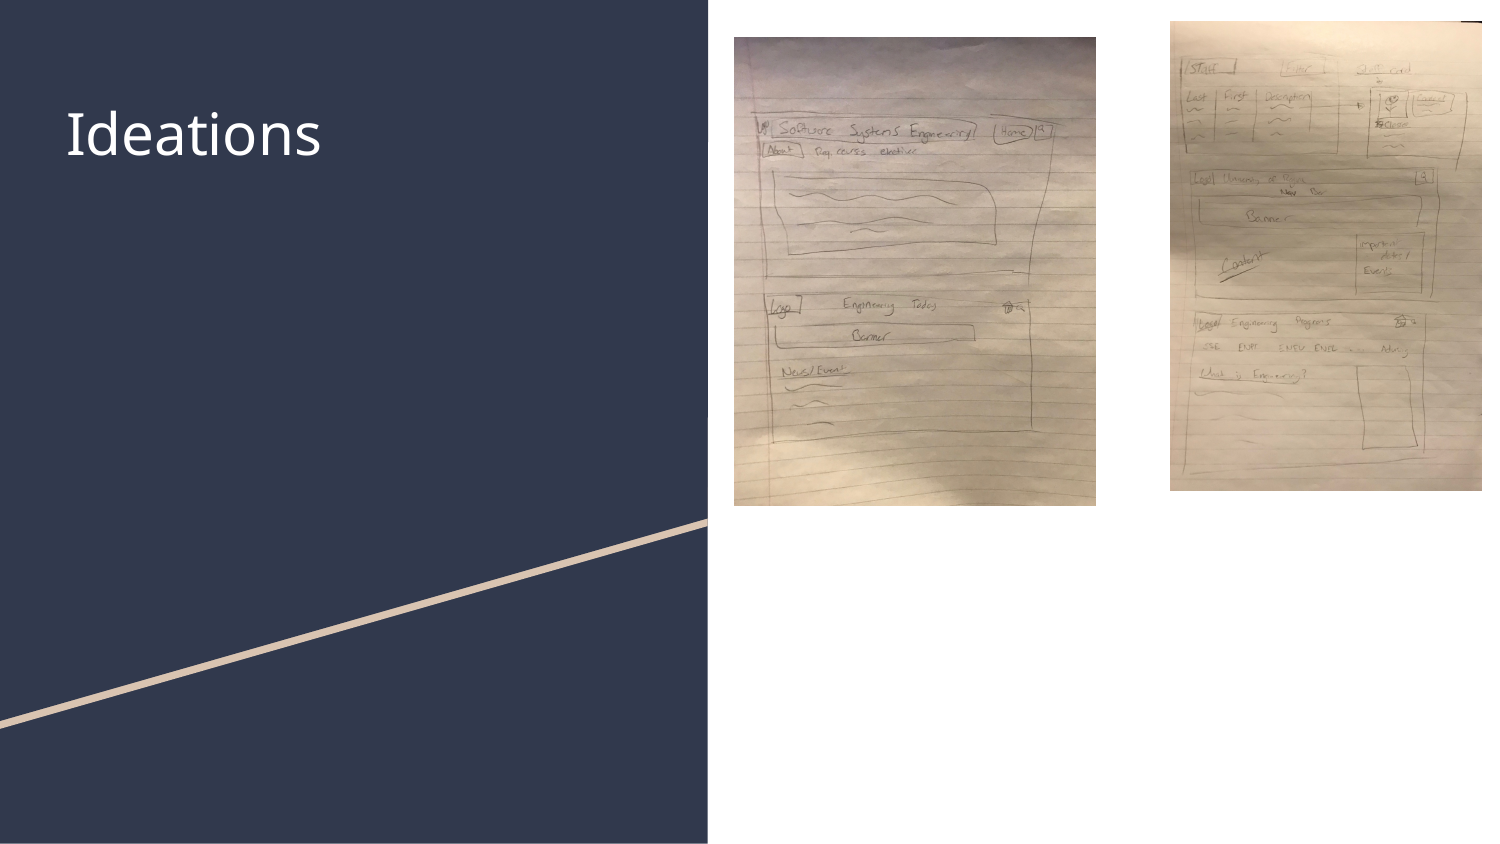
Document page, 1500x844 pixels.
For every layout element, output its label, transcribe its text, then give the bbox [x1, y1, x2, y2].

picture [733, 36, 1096, 507]
title Ideations [51, 82, 660, 494]
picture [1169, 21, 1482, 491]
